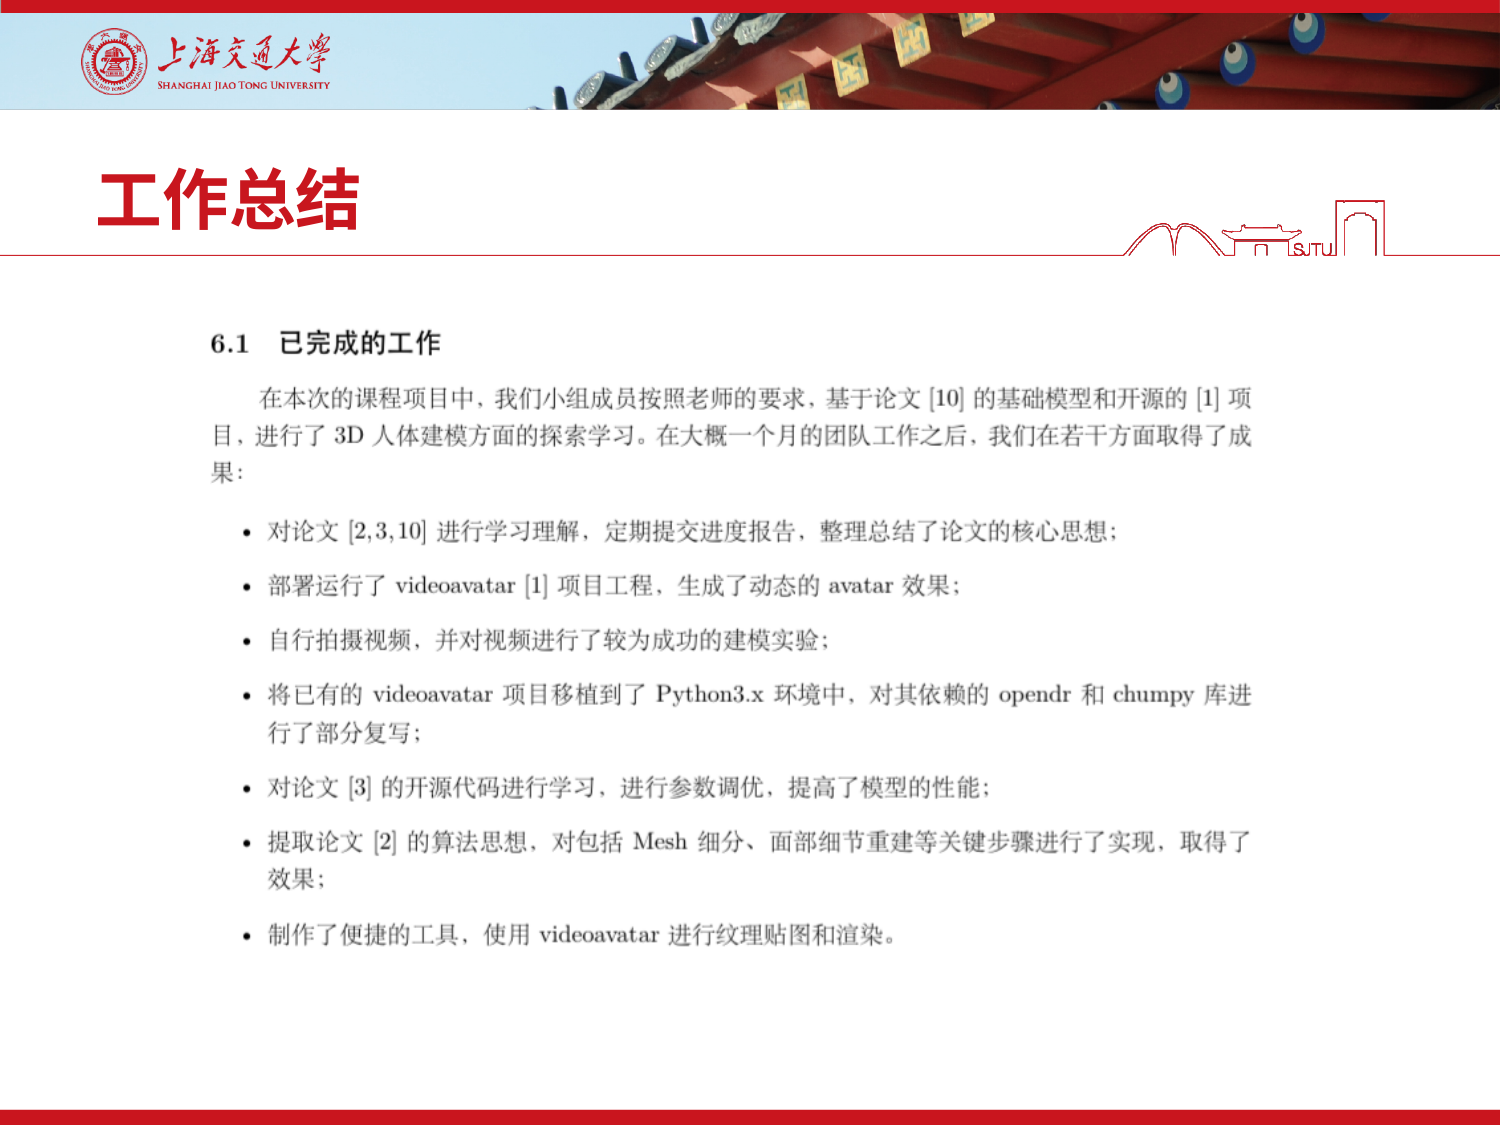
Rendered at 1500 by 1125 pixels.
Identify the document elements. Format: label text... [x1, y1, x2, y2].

picture [172, 305, 1363, 969]
title 工作总结 [81, 159, 1455, 254]
picture [0, 200, 1500, 256]
picture [0, 0, 1500, 110]
